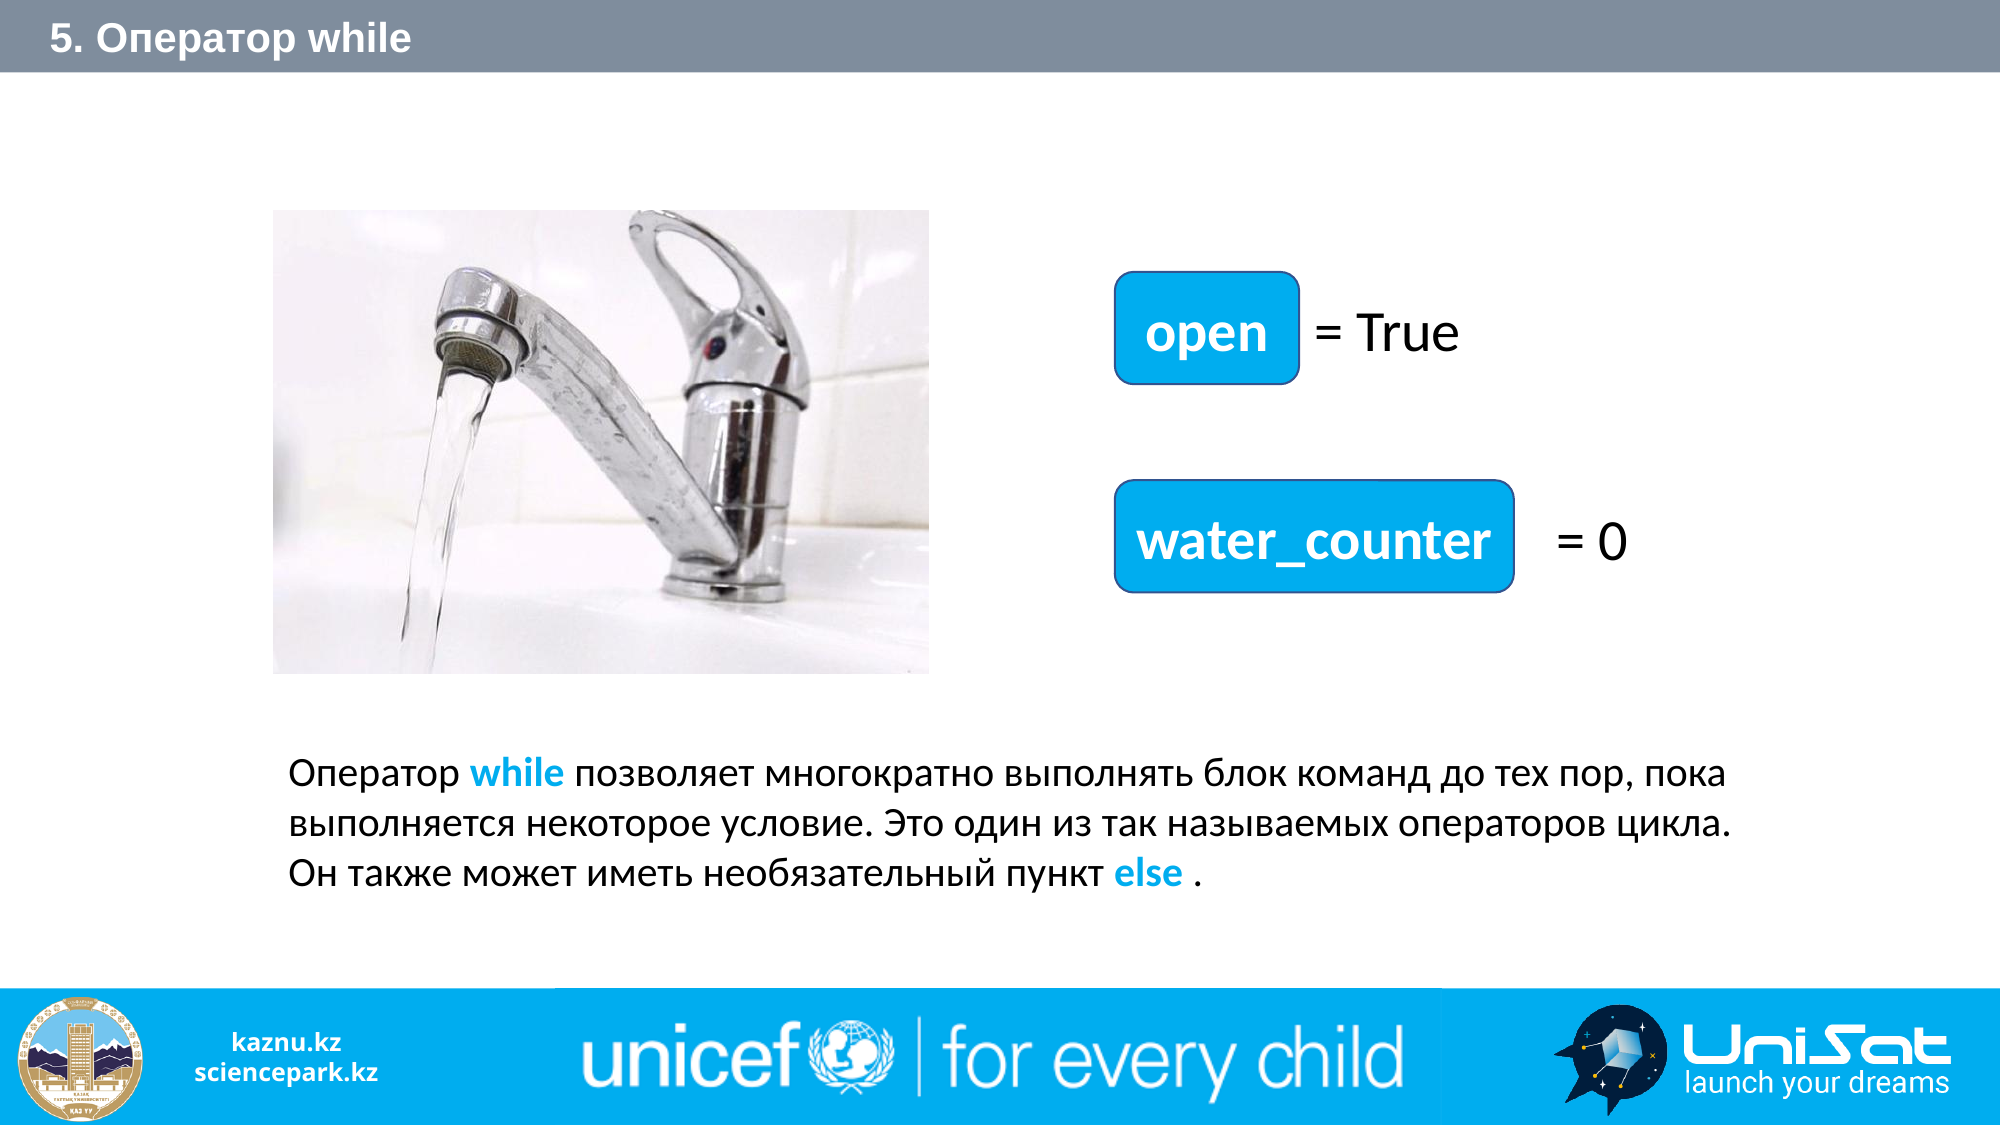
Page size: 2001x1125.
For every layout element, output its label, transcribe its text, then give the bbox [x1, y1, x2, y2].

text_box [1114, 480, 1779, 593]
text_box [1114, 271, 1536, 385]
text_box 5. Оператор while [0, 0, 2000, 73]
text_box Оператор while позволяет многократно выполнять блок команд до тех пор, пока выполняется некоторое условие. Это один из так называемых операторов цикла. Он также может иметь необязательный пункт else . [273, 736, 1793, 902]
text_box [0, 988, 2000, 1125]
picture [273, 210, 929, 674]
